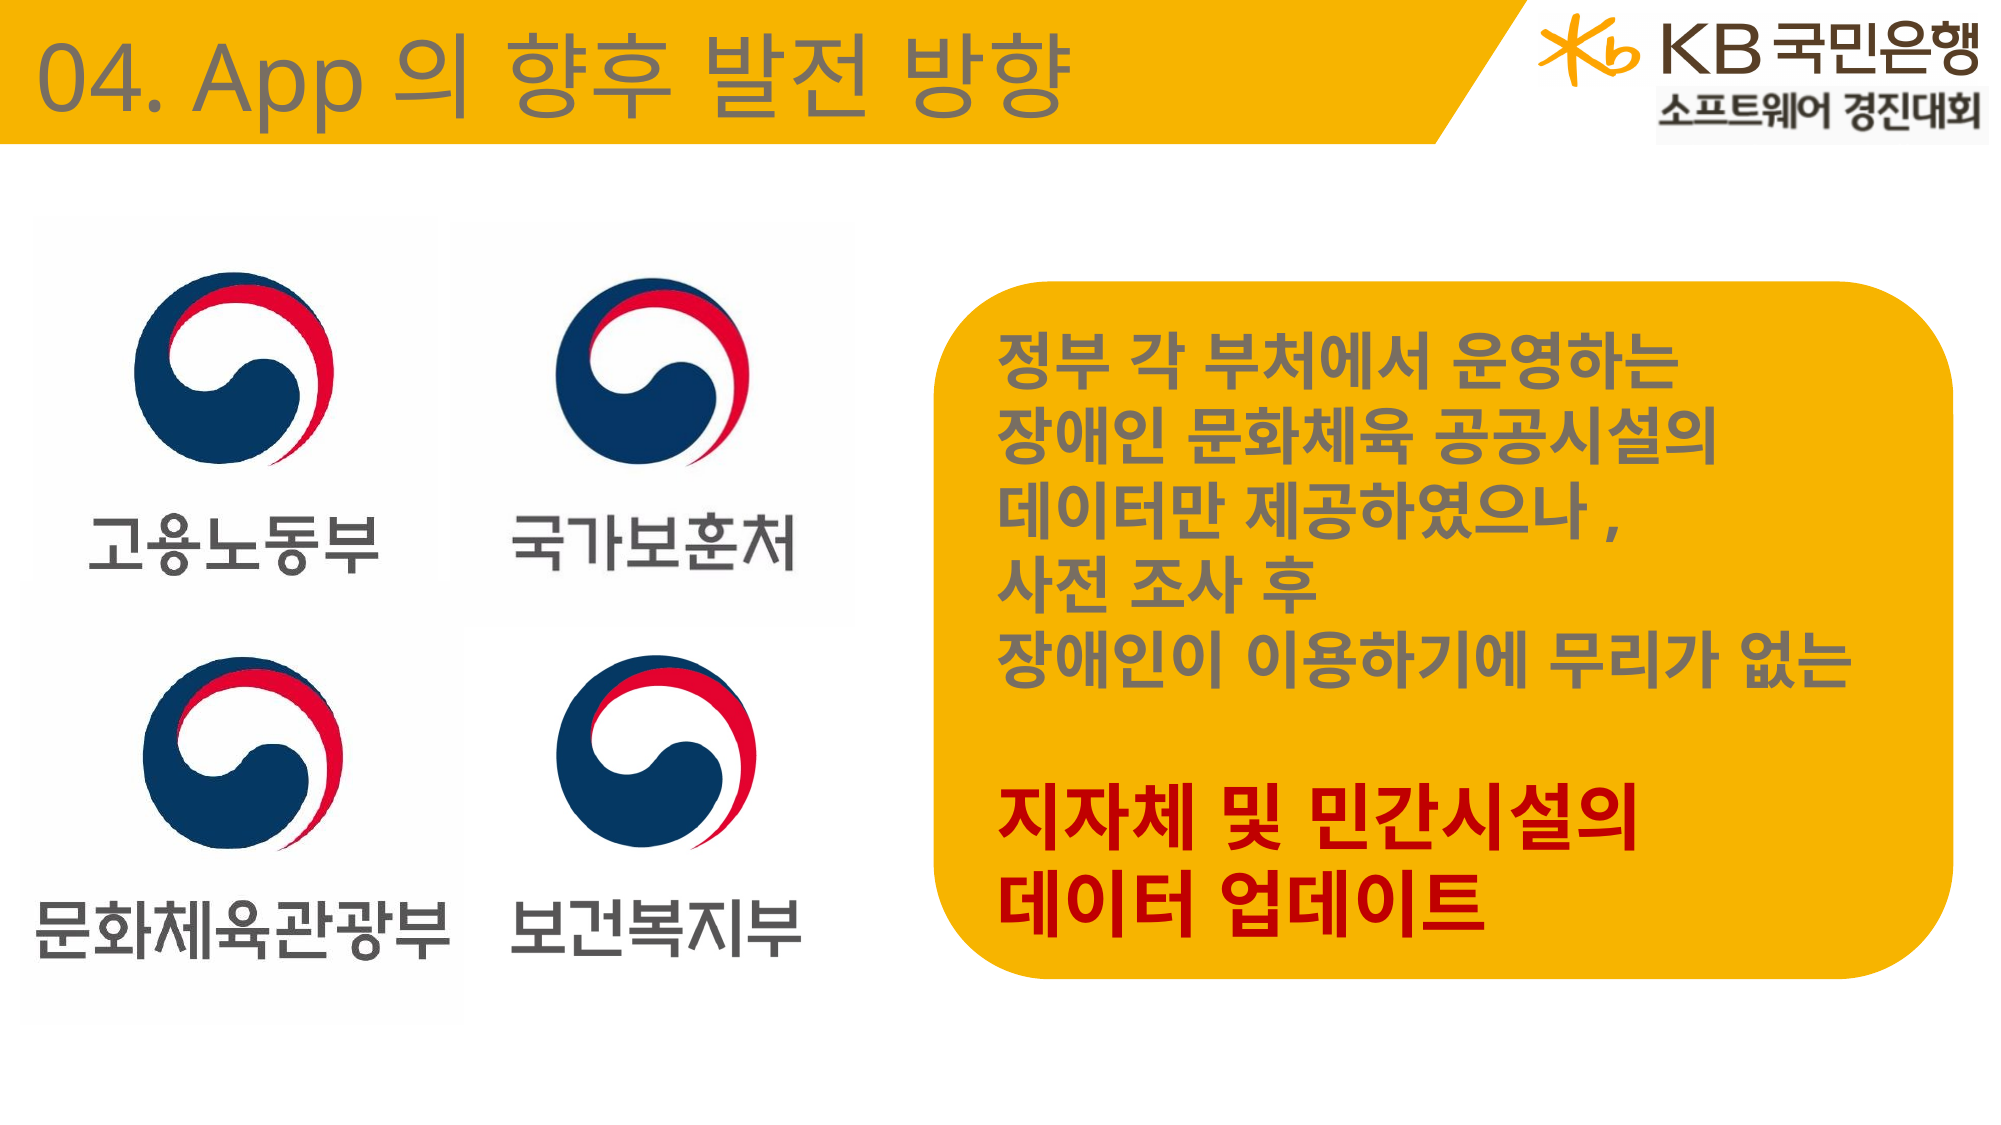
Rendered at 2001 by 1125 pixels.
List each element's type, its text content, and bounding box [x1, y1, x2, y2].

text_box [932, 280, 1920, 584]
text_box 04. App의 향후 발전 방향 [20, 9, 1420, 138]
picture [20, 216, 999, 1028]
text_box [999, 954, 1911, 981]
text_box 정부 각 부처에서 운영하는 장애인 문화체육 공공시설의 데이터만 제공하였으나, 사전 조사 후 장애인이 이용하기에 무리가 없는 지자체 및 민간시설의 데이터 업데이트 [981, 314, 1970, 954]
text_box [0, 0, 1529, 146]
picture [1538, 13, 1989, 145]
